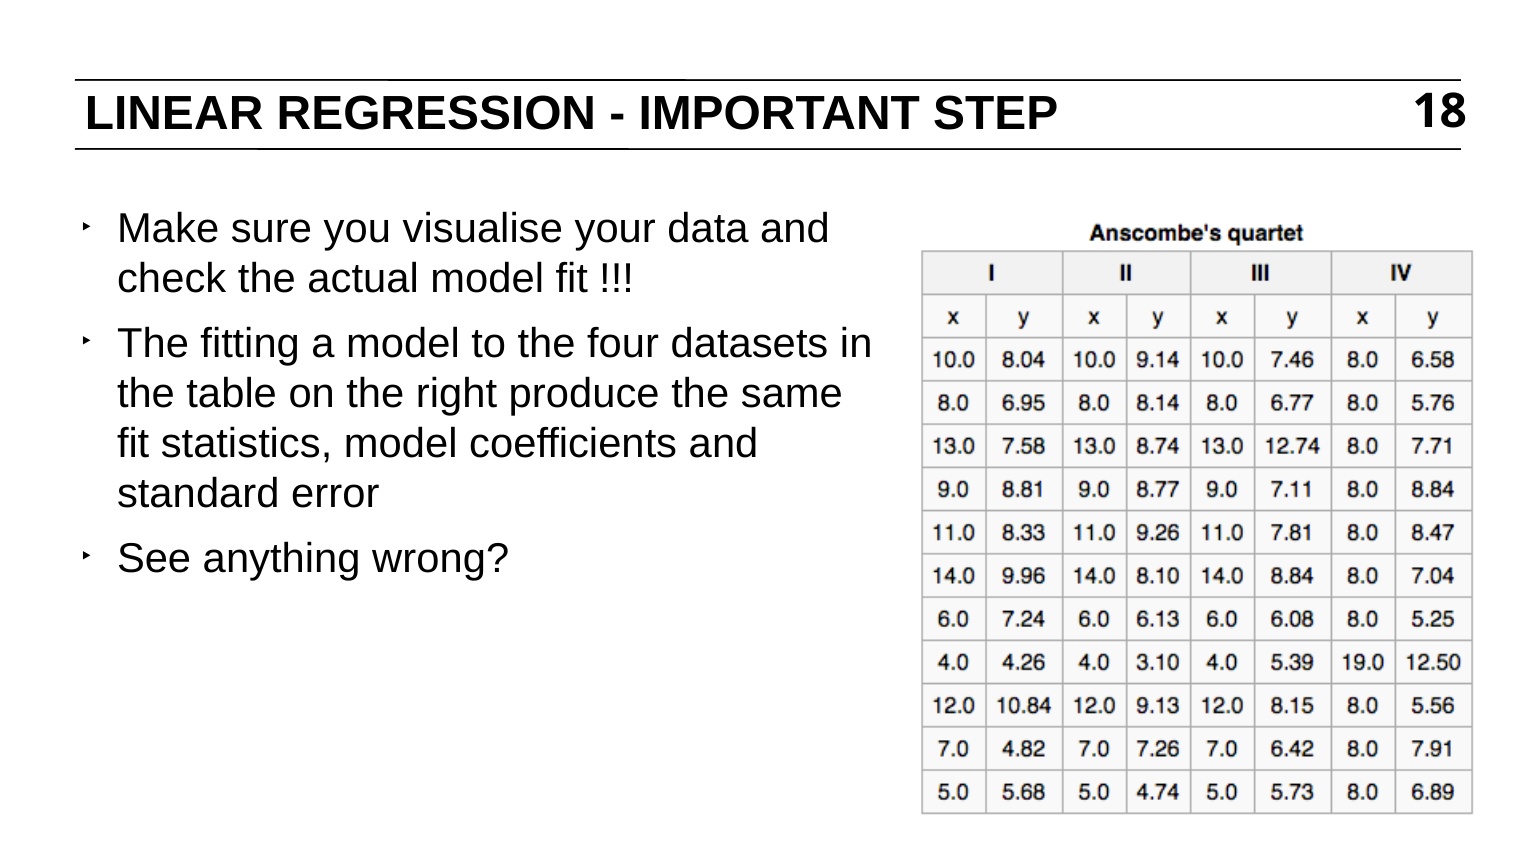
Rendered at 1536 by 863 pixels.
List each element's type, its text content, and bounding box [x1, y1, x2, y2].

picture [903, 217, 1495, 832]
text_box Make sure you visualise your data and check the actual model fit !!! The fitting a model to the four datasets in the table on the right produce the same fit statistics, model coefficients and standard error See anything wrong? [74, 201, 884, 581]
slide_number 18 [1410, 83, 1470, 142]
title LINEAR REGRESSION - IMPORTANT STEP [76, 82, 1369, 251]
